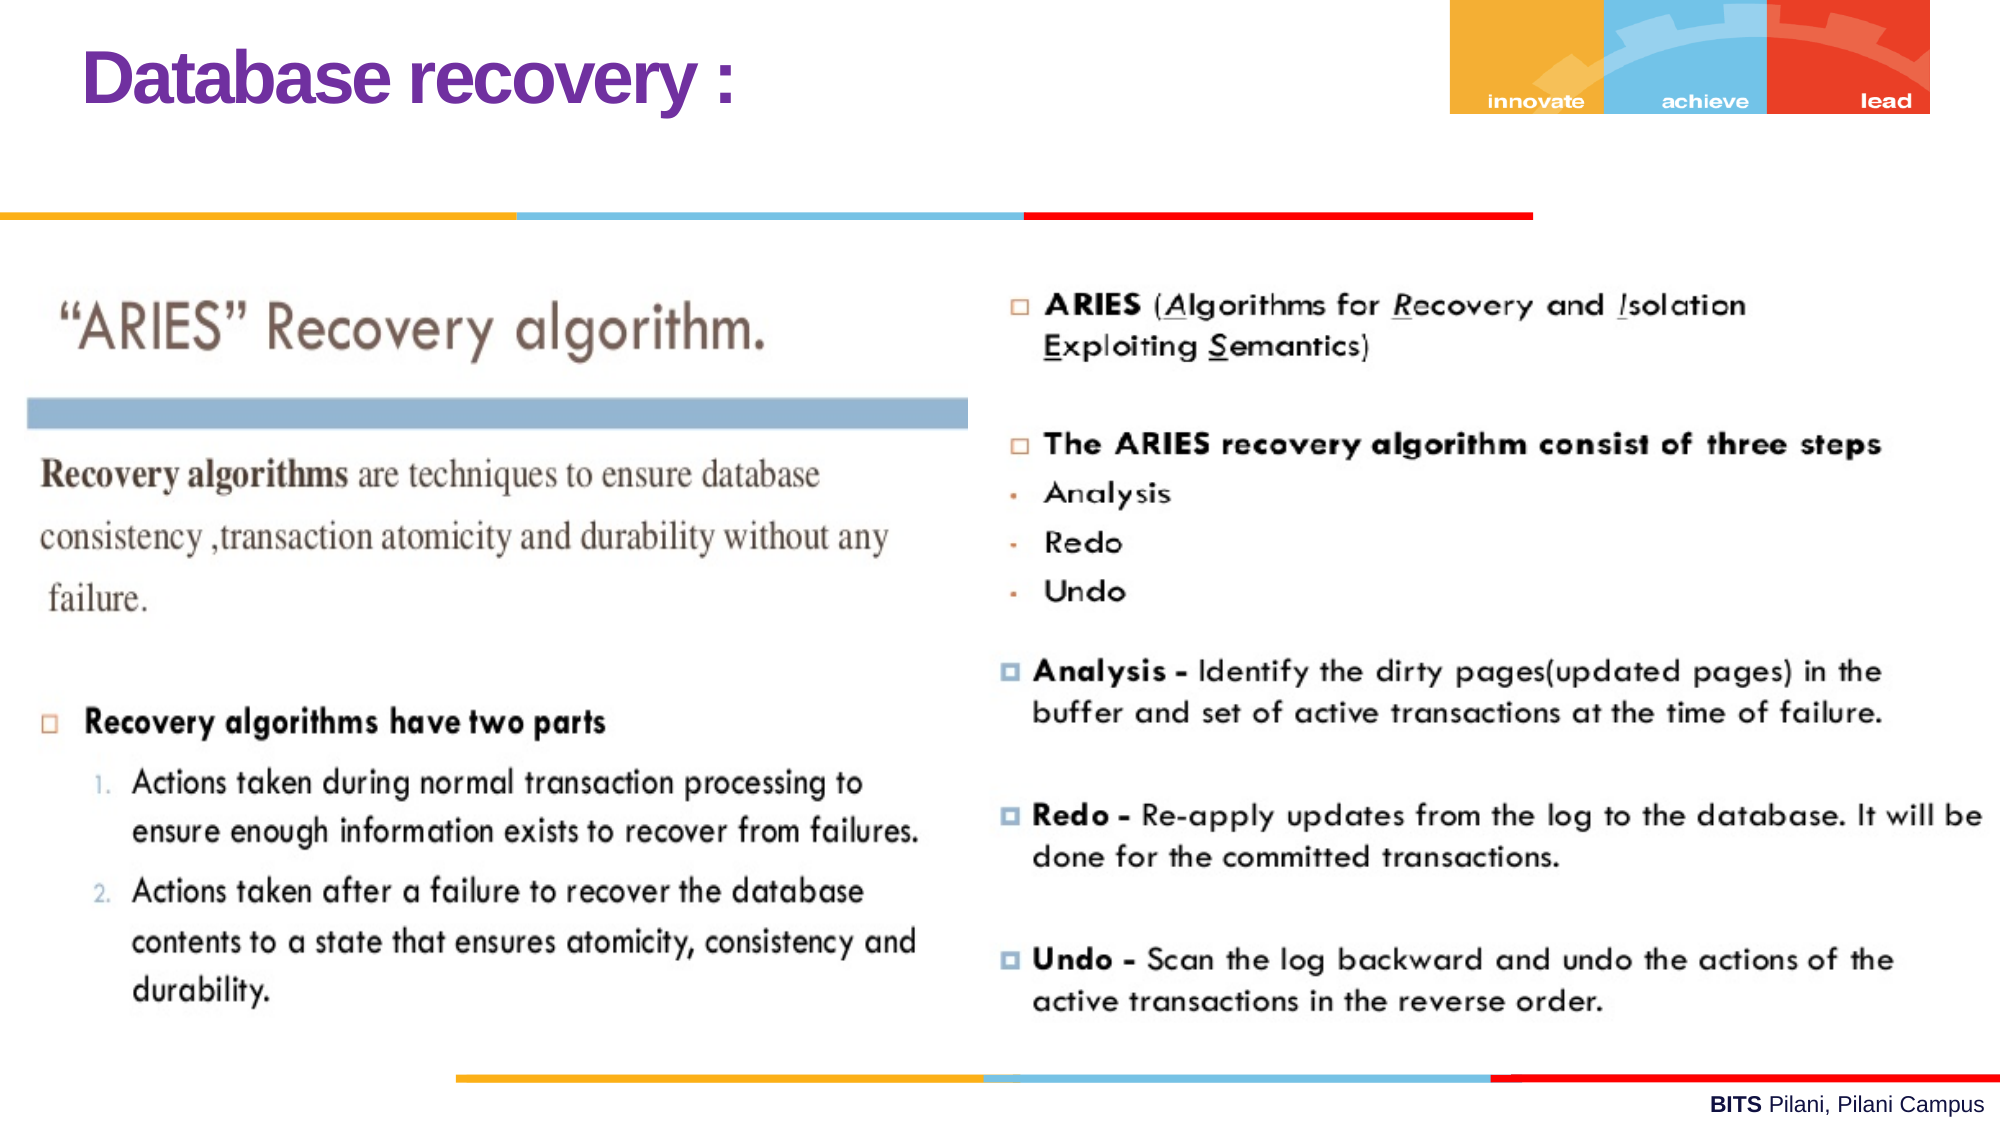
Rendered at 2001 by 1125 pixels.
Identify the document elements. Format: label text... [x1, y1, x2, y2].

list Database recovery : [66, 24, 1450, 213]
picture [24, 261, 2000, 1056]
picture [1449, 0, 1930, 114]
